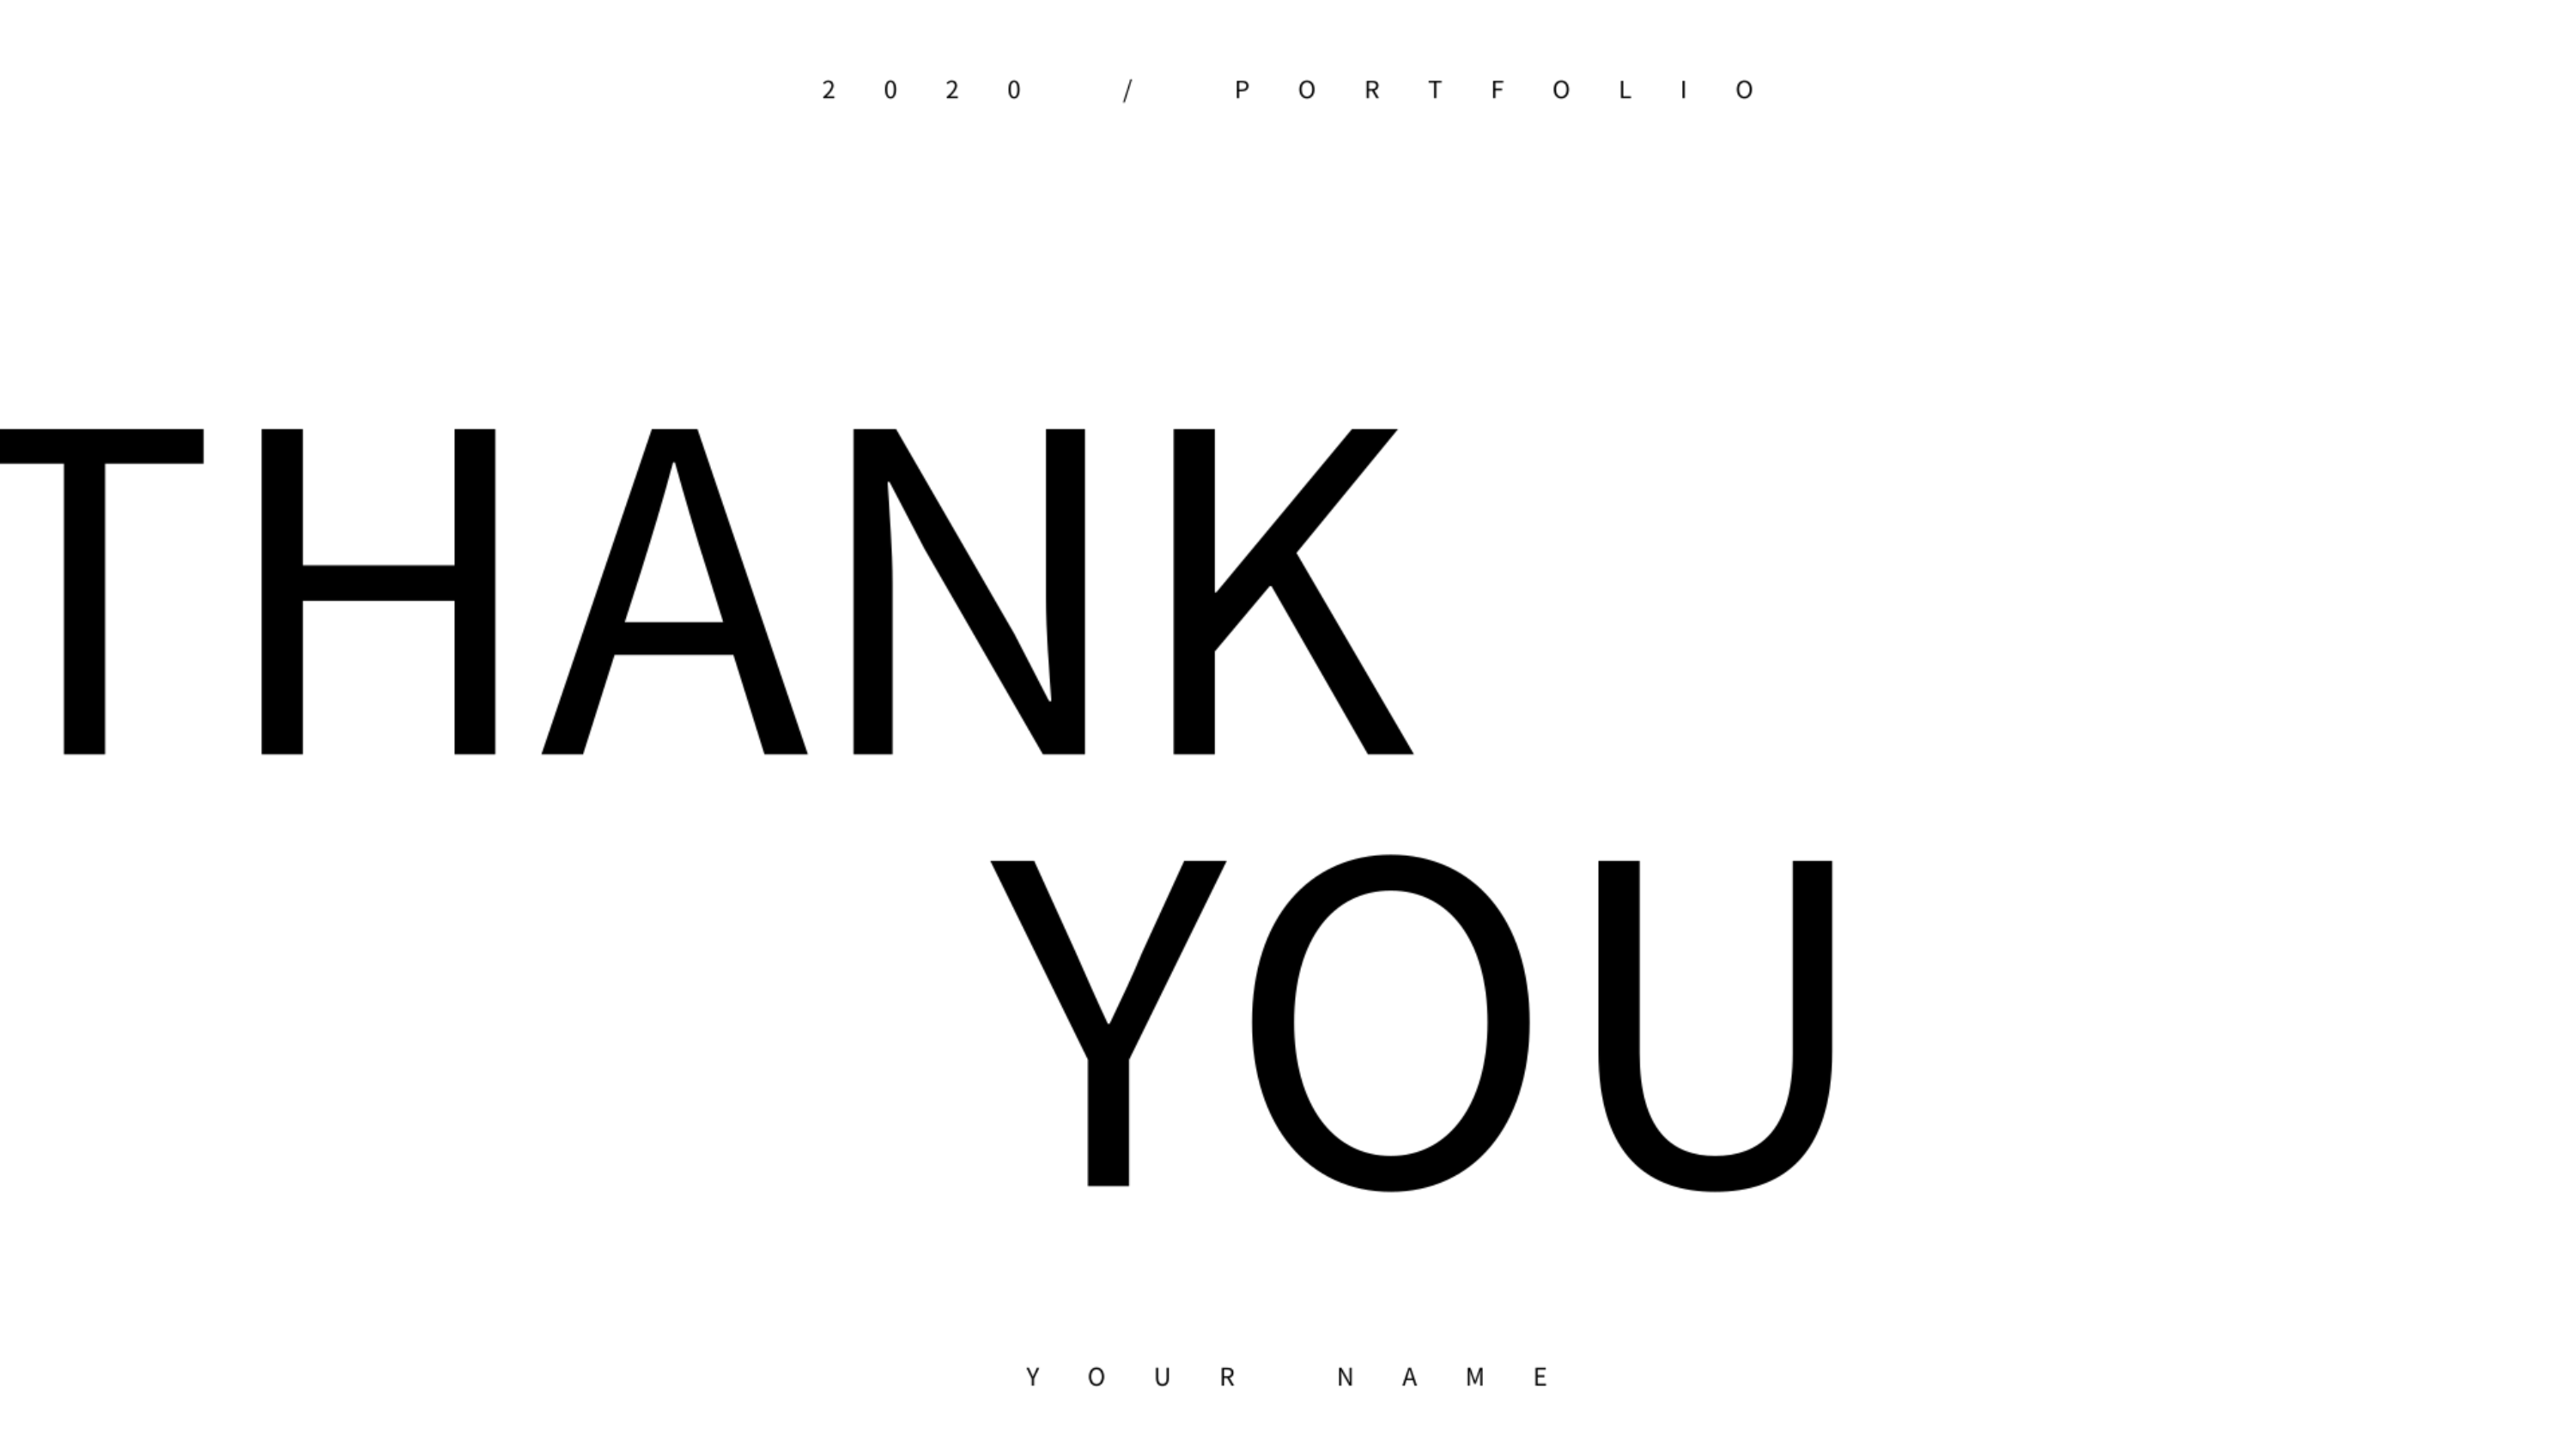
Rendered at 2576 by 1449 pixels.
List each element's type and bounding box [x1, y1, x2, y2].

picture [0, 191, 2076, 1449]
picture [556, 68, 1765, 118]
